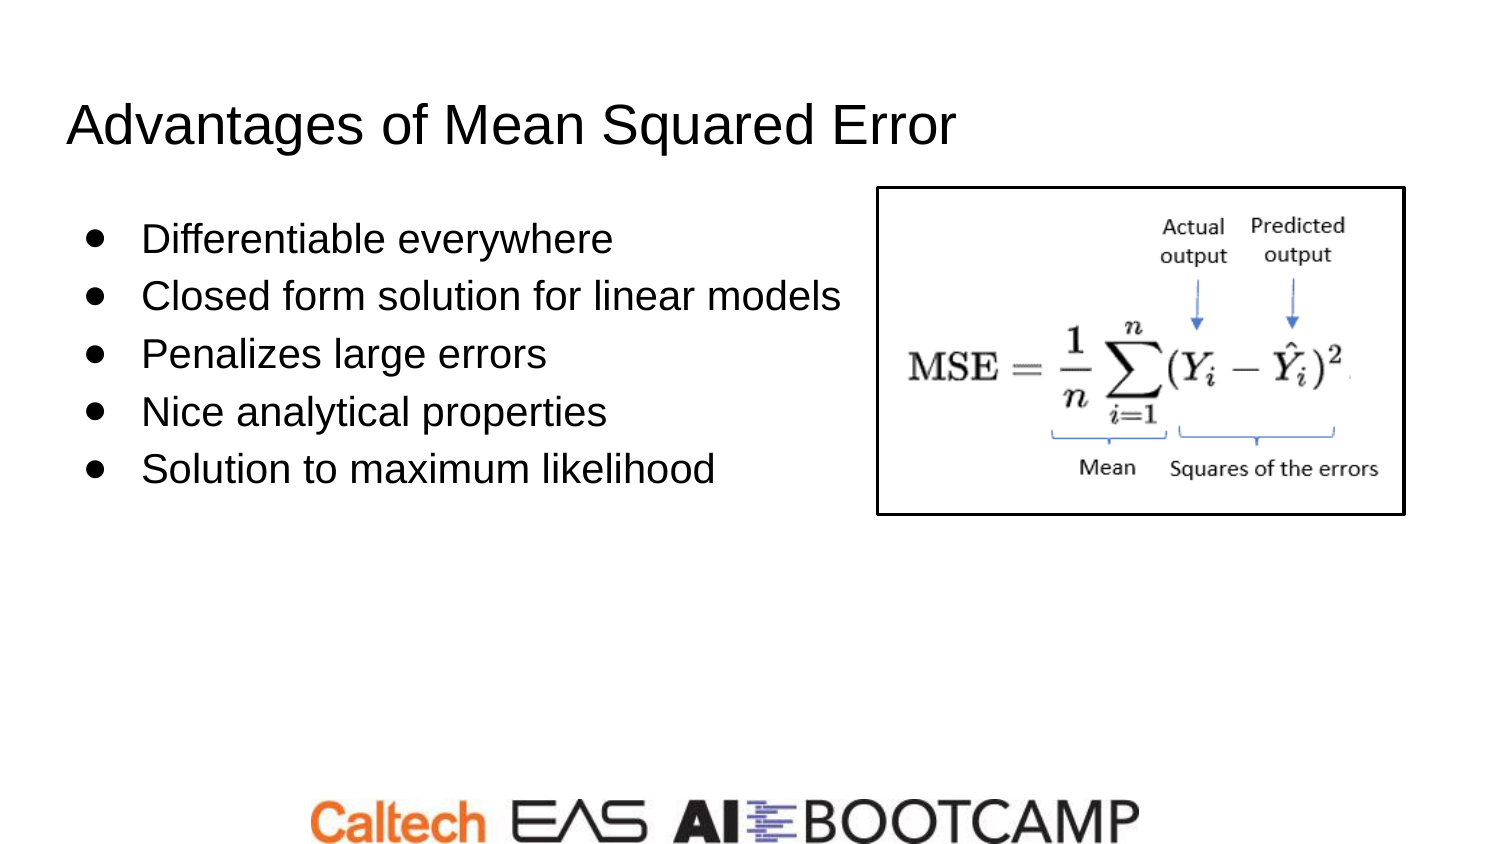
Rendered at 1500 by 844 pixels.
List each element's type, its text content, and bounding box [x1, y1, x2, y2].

picture [311, 799, 1139, 844]
title Advantages of Mean Squared Error [51, 72, 1449, 167]
list Differentiable everywhere Closed form solution for linear models Penalizes large errors Nice analytical properties Solution to maximum likelihood [51, 189, 859, 750]
picture [878, 188, 1403, 514]
